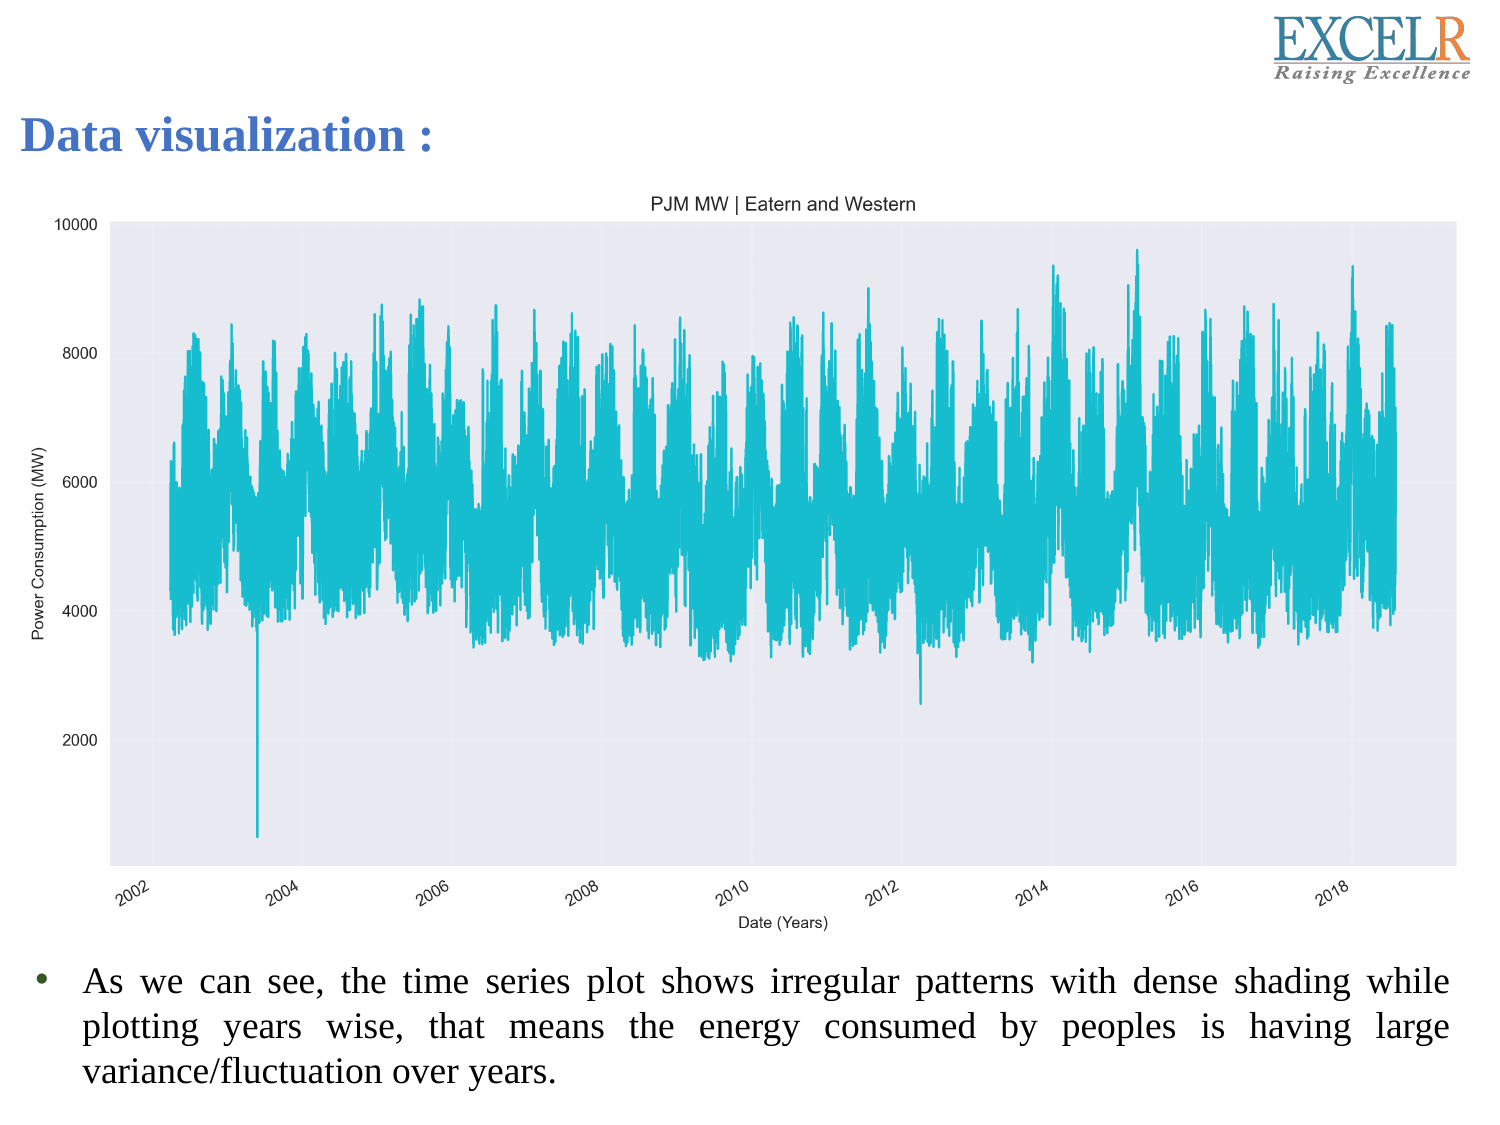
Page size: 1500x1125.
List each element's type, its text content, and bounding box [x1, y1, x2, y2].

picture [1274, 16, 1470, 85]
picture [20, 184, 1468, 943]
text_box As we can see, the time series plot shows irregular patterns with dense shading while plotting years wise, that means the energy consumed by peoples is having large variance/fluctuation over years. [20, 949, 1468, 1099]
text_box Data visualization : [20, 100, 1416, 184]
